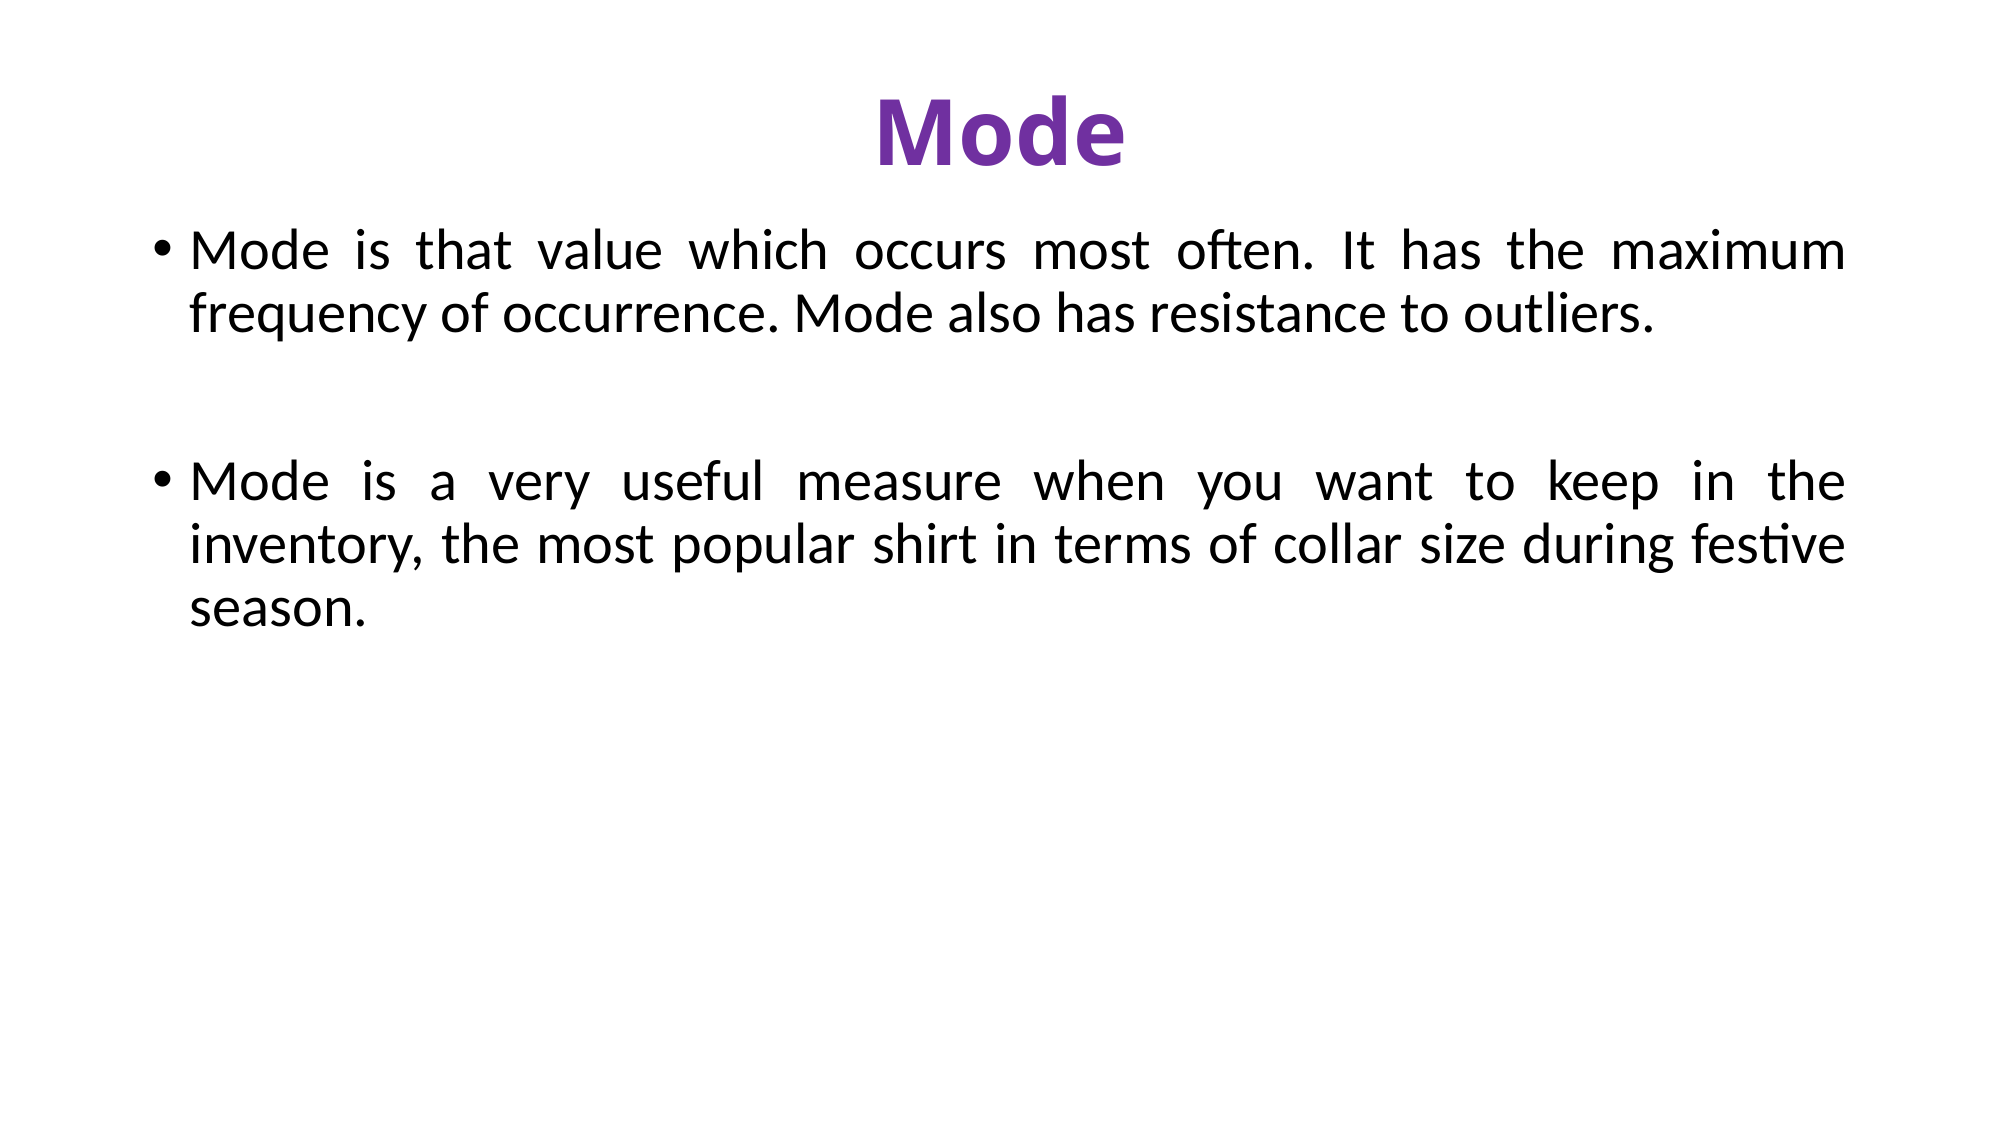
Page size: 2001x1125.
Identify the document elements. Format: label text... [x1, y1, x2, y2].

list Mode is that value which occurs most often. It has the maximum frequency of occurrence. Mode also has resistance to outliers. Mode is a very useful measure when you want to keep in the inventory, the most popular shirt in terms of collar size during festive season. [137, 211, 1863, 1014]
title Mode [137, 59, 1863, 211]
